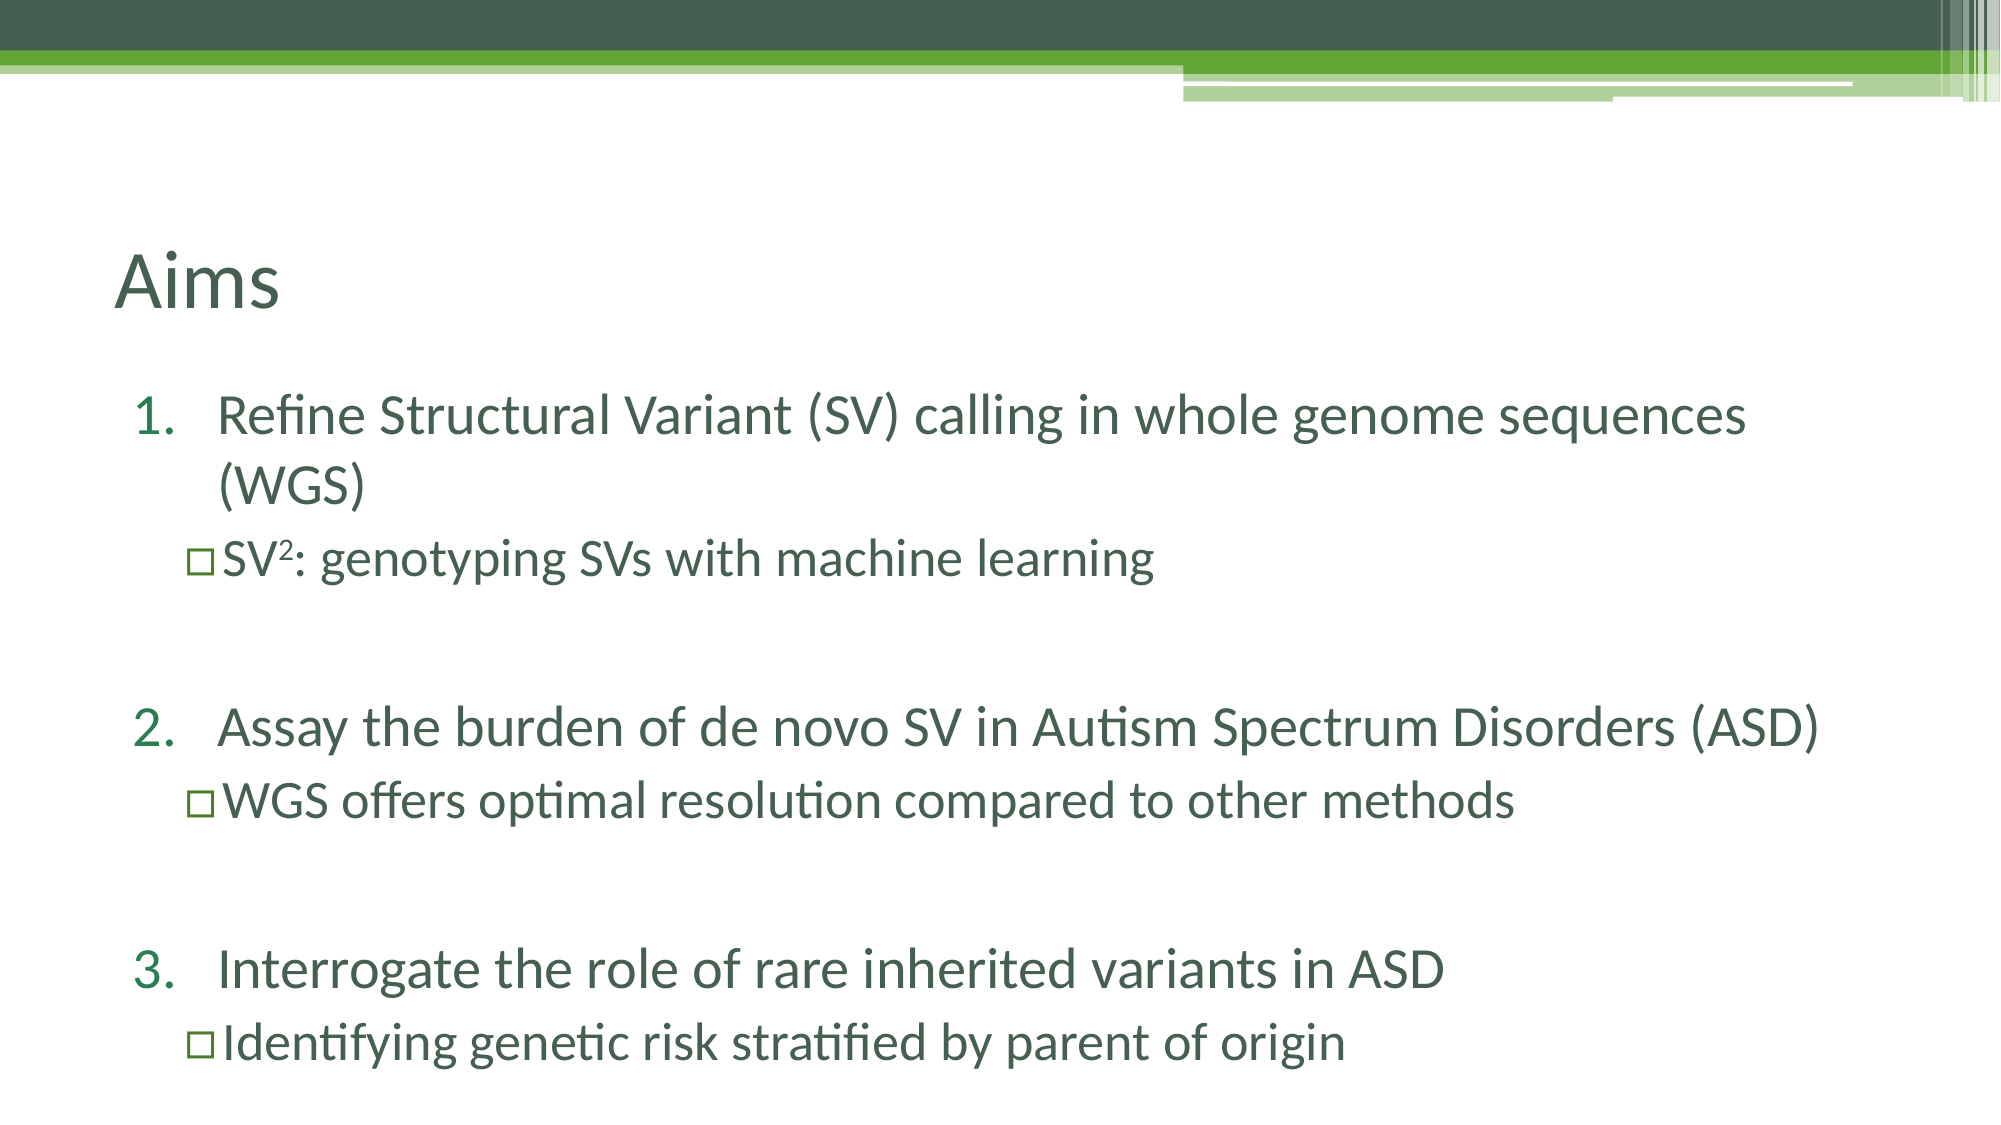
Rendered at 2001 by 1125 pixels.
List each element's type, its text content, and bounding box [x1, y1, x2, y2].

list Refine Structural Variant (SV) calling in whole genome sequences (WGS) SV2: genotyping SVs with machine learning Assay the burden of de novo SV in Autism Spectrum Disorders (ASD) WGS offers optimal resolution compared to other methods Interrogate the role of rare inherited variants in ASD Identifying genetic risk stratified by parent of origin [99, 368, 1900, 1079]
title Aims [99, 187, 1900, 363]
